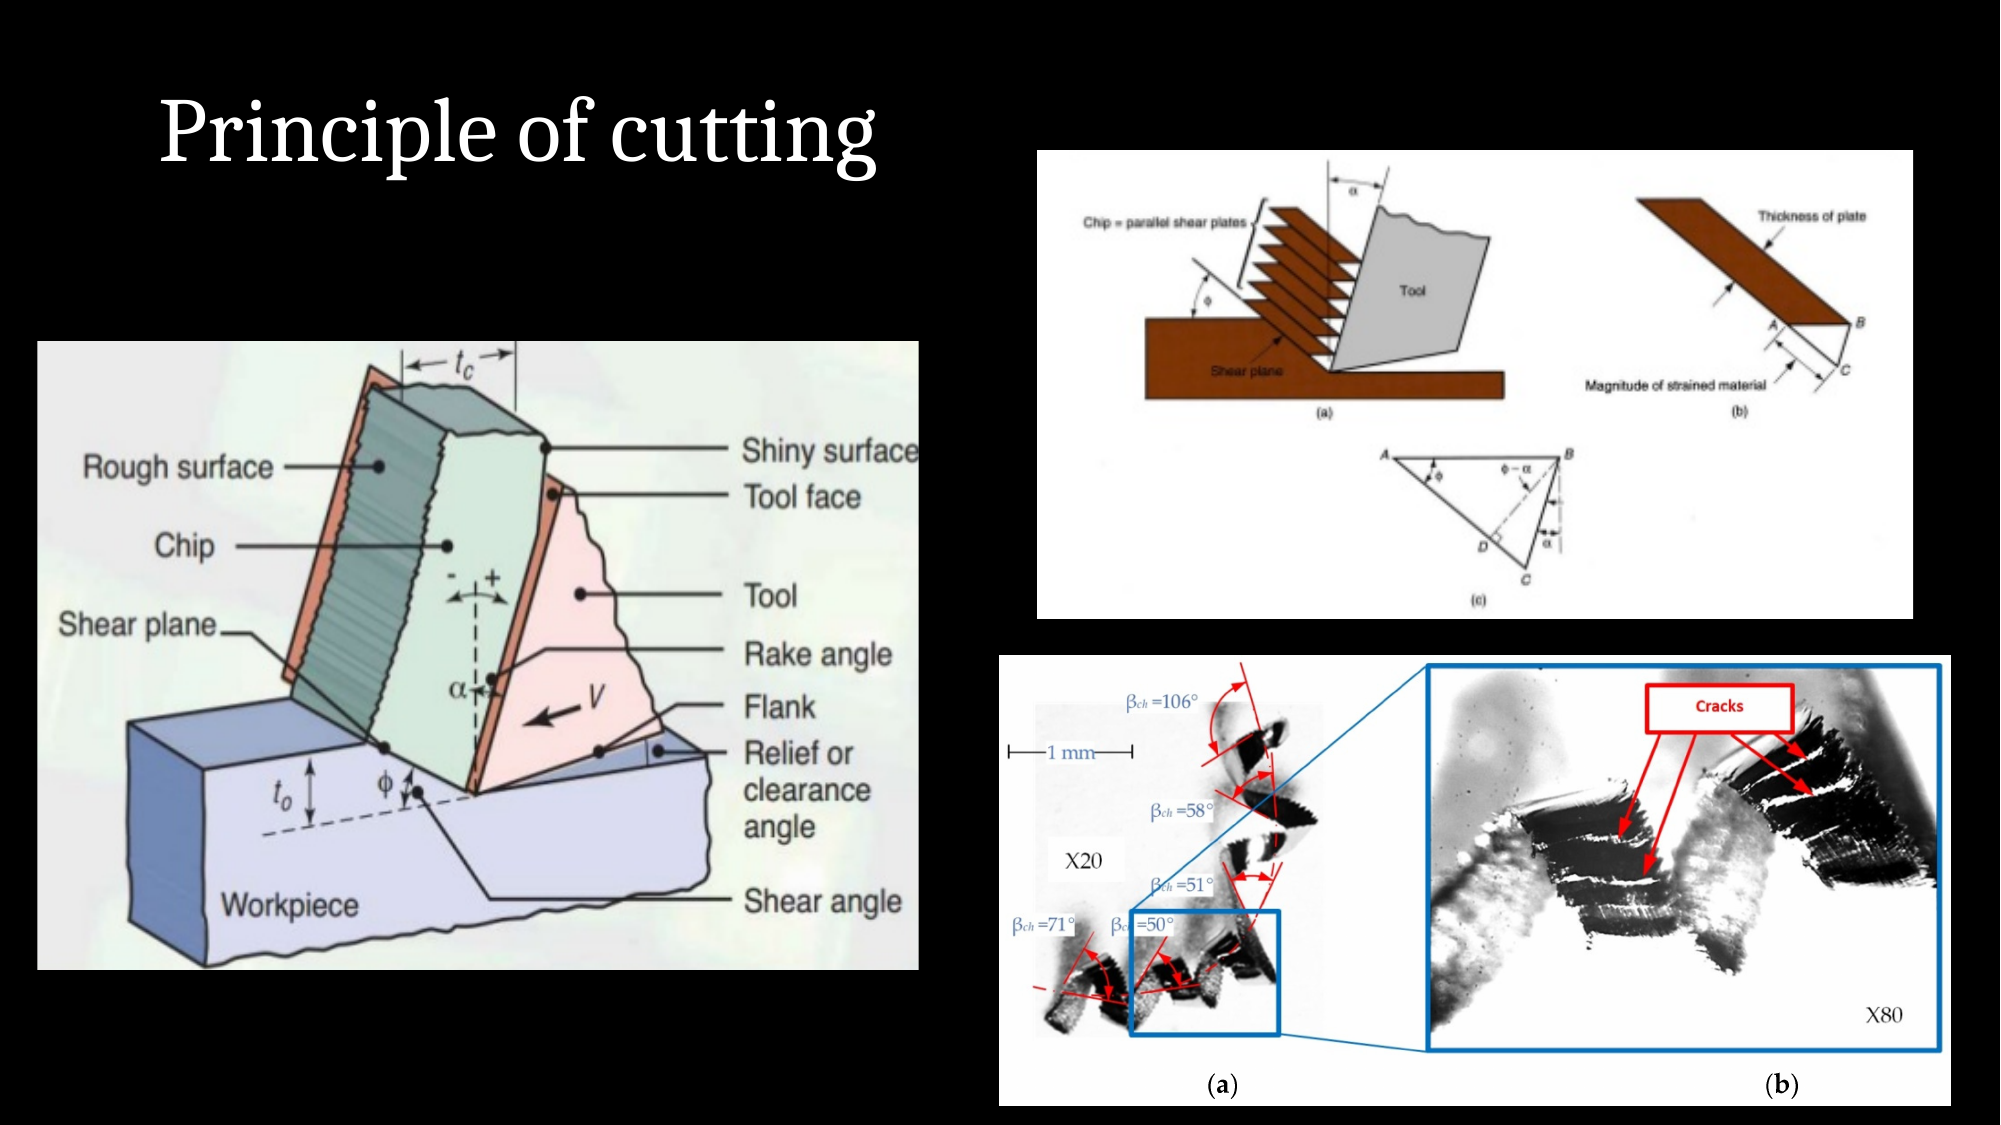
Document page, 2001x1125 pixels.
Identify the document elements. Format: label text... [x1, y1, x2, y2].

title Principle of cutting [37, 23, 1000, 241]
picture [37, 341, 919, 970]
picture [1037, 150, 1914, 619]
picture [999, 655, 1951, 1106]
